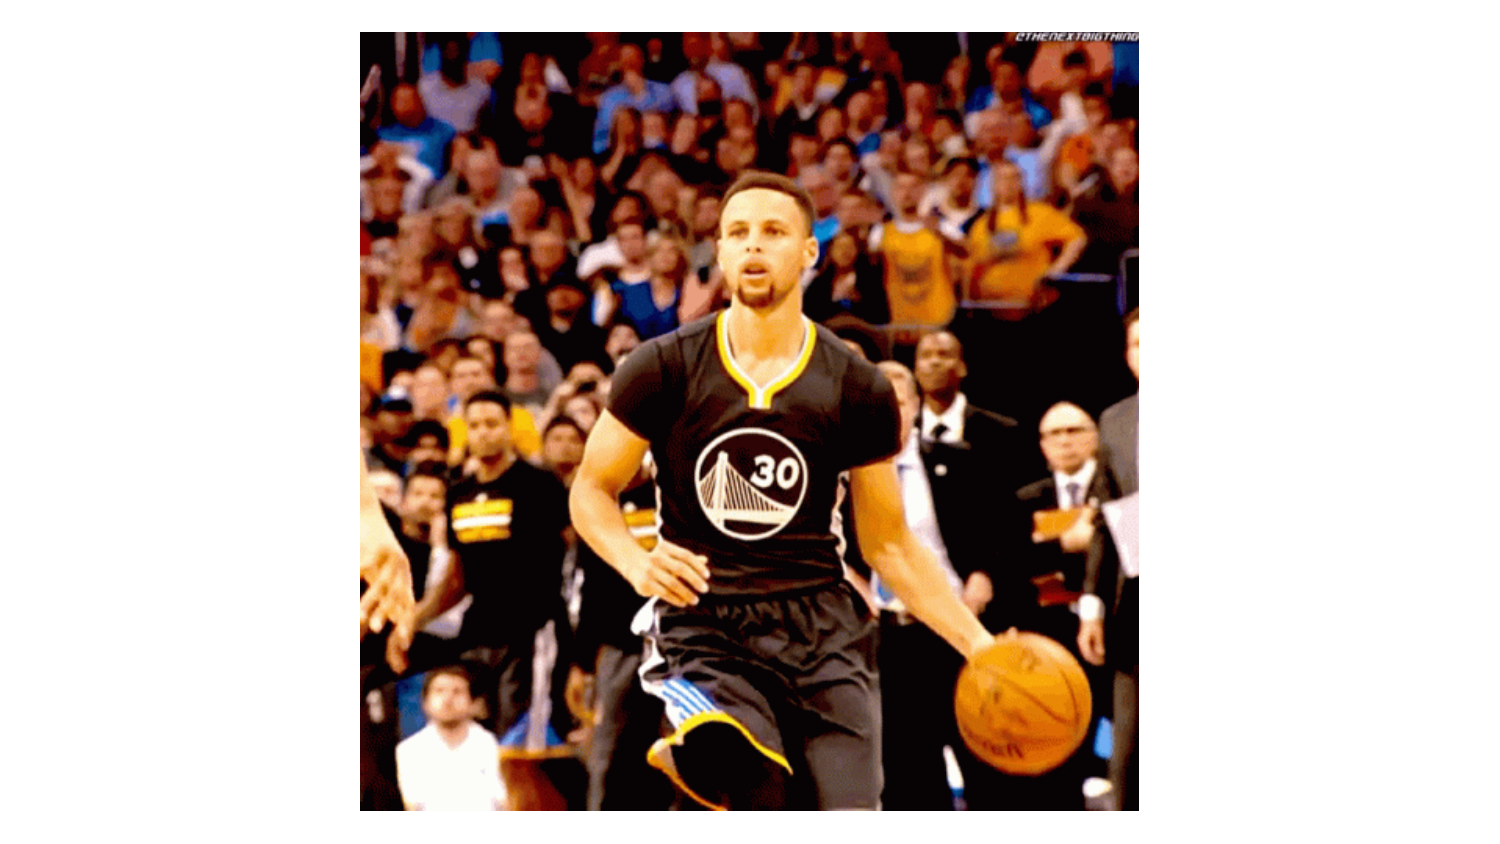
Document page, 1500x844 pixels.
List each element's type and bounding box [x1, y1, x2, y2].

picture [360, 32, 1140, 812]
